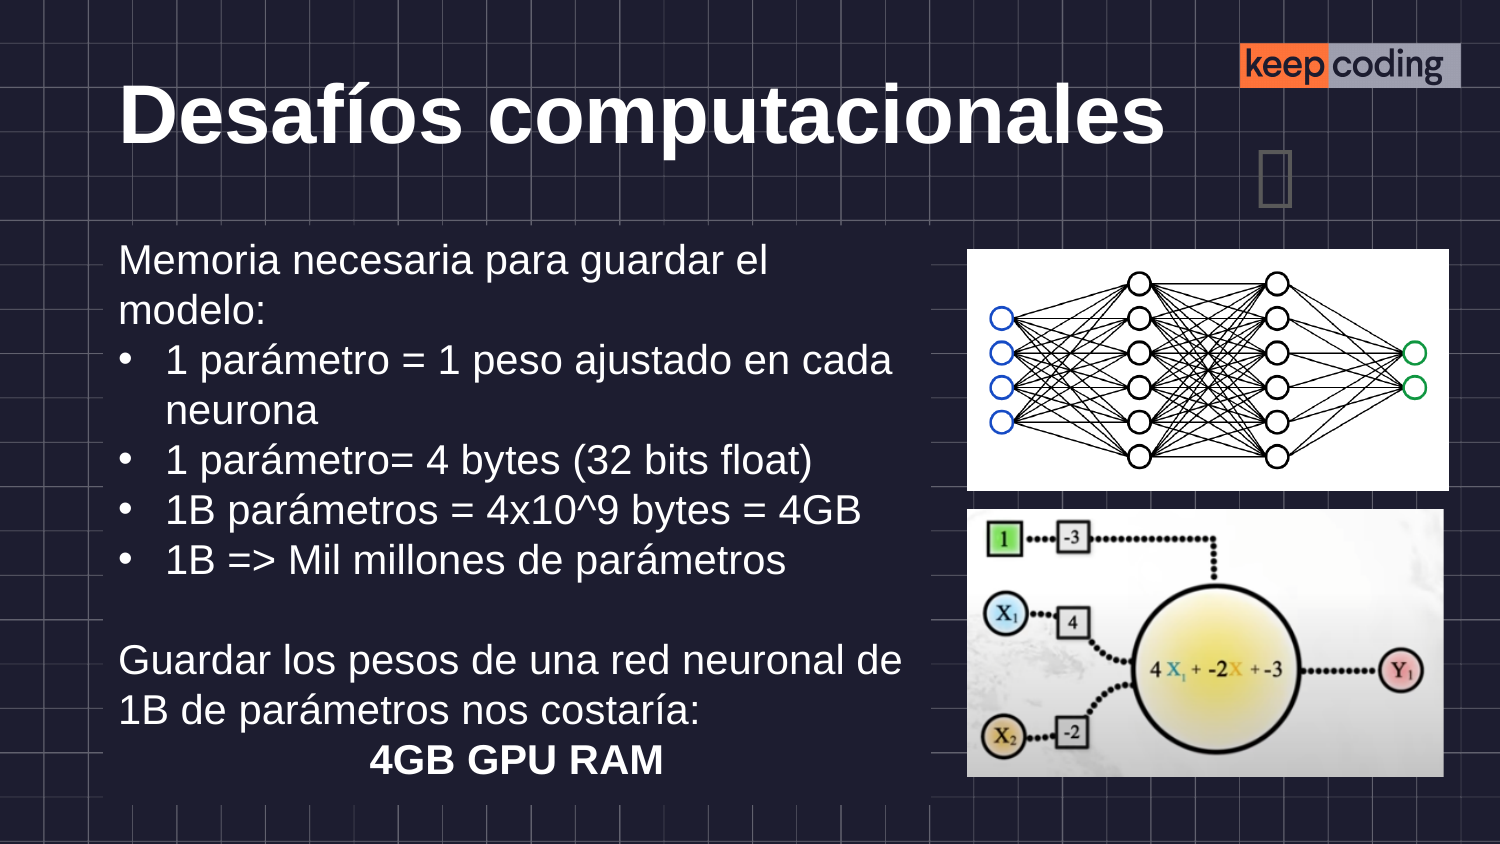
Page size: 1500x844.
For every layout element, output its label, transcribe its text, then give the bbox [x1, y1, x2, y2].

picture [966, 508, 1444, 777]
title Desafíos computacionales [103, 45, 1225, 208]
picture [1240, 43, 1461, 88]
text_box 🔑 [1195, 98, 1357, 241]
list Memoria necesaria para guardar el modelo: 1 parámetro = 1 peso ajustado en cada neurona 1 parámetro= 4 bytes (32 bits float) 1B parámetros = 4x10^9 bytes = 4GB 1B => Mil millones de parámetros Guardar los pesos de una red neuronal de 1B de parámetros nos costaría: 4GB GPU RAM [103, 225, 931, 805]
picture [966, 249, 1450, 491]
